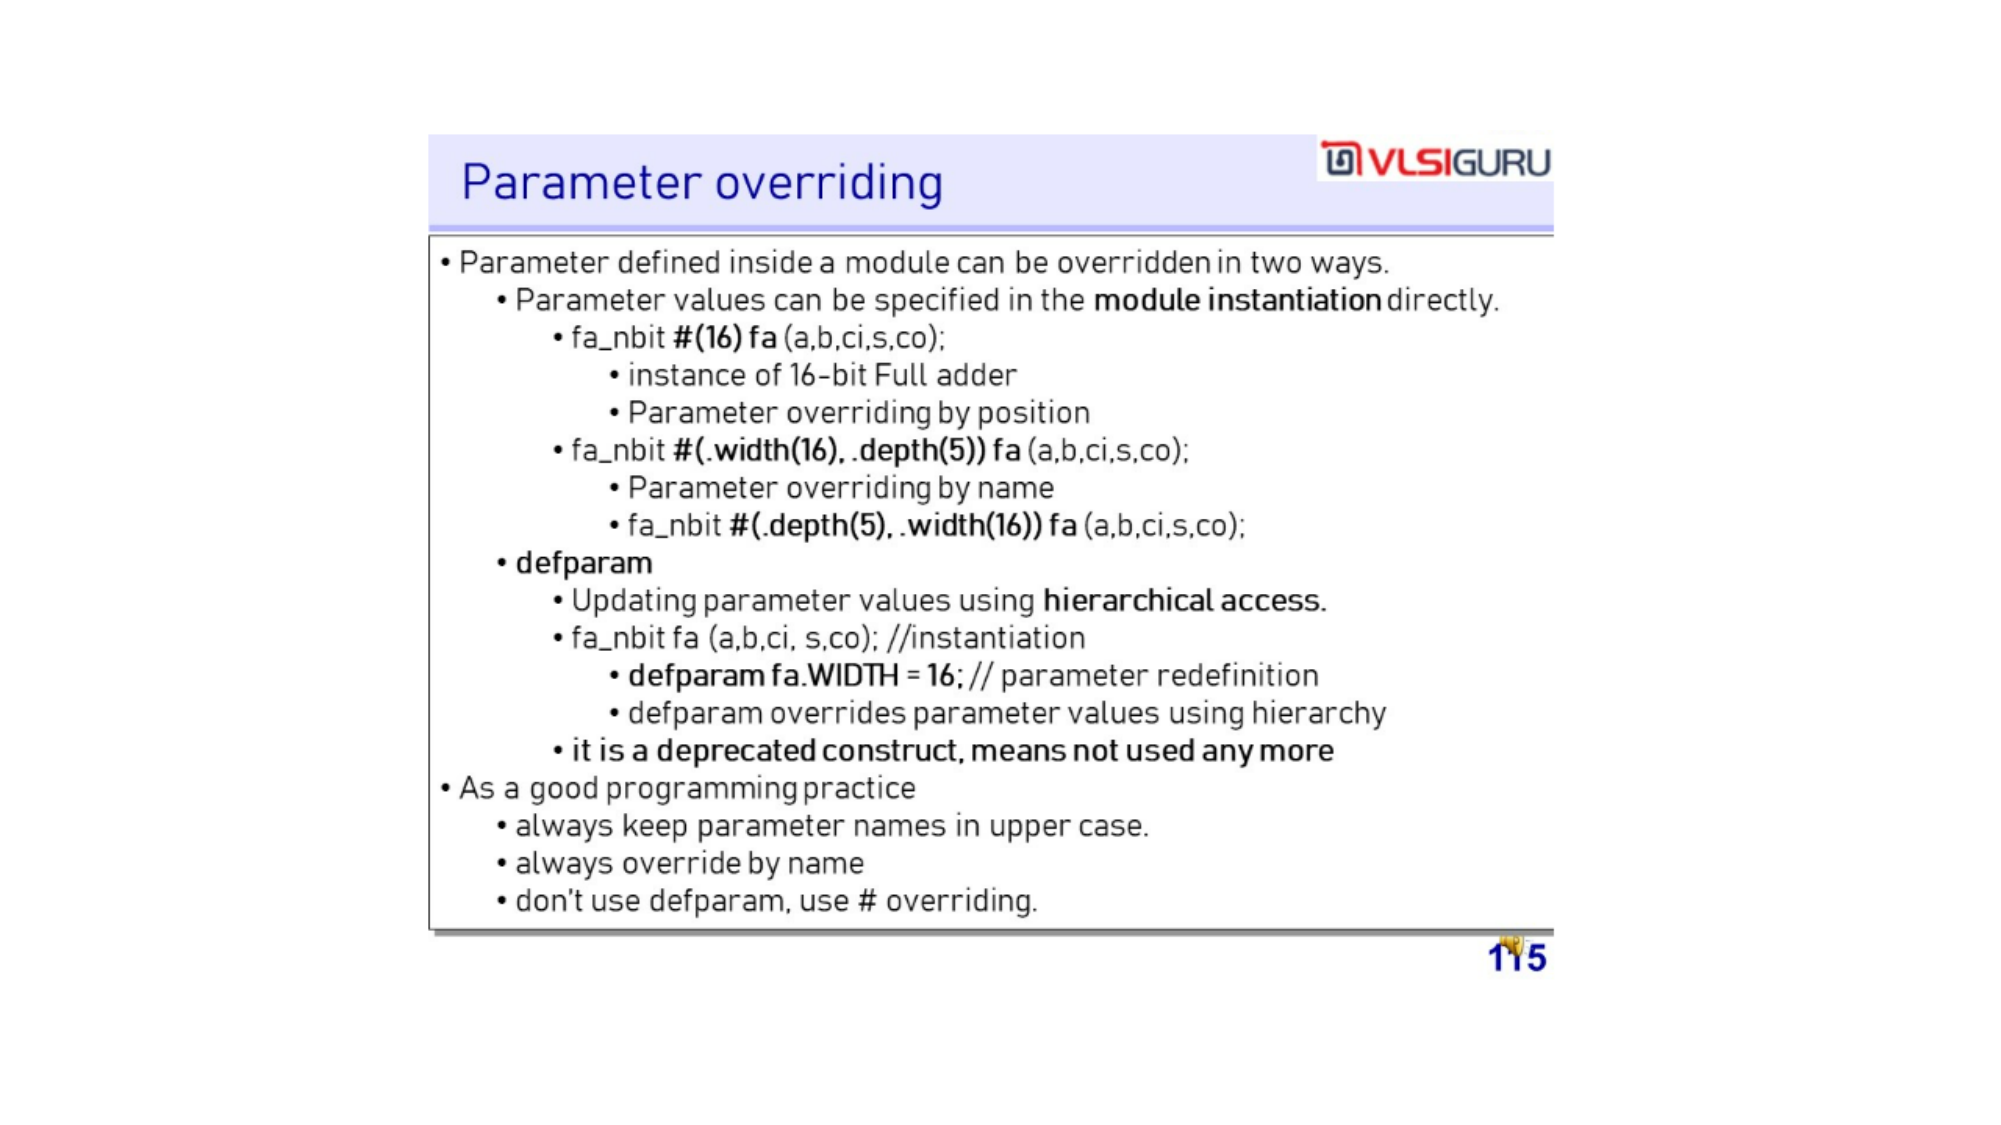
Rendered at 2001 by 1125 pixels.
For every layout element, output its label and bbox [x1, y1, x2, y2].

picture [413, 130, 1587, 995]
